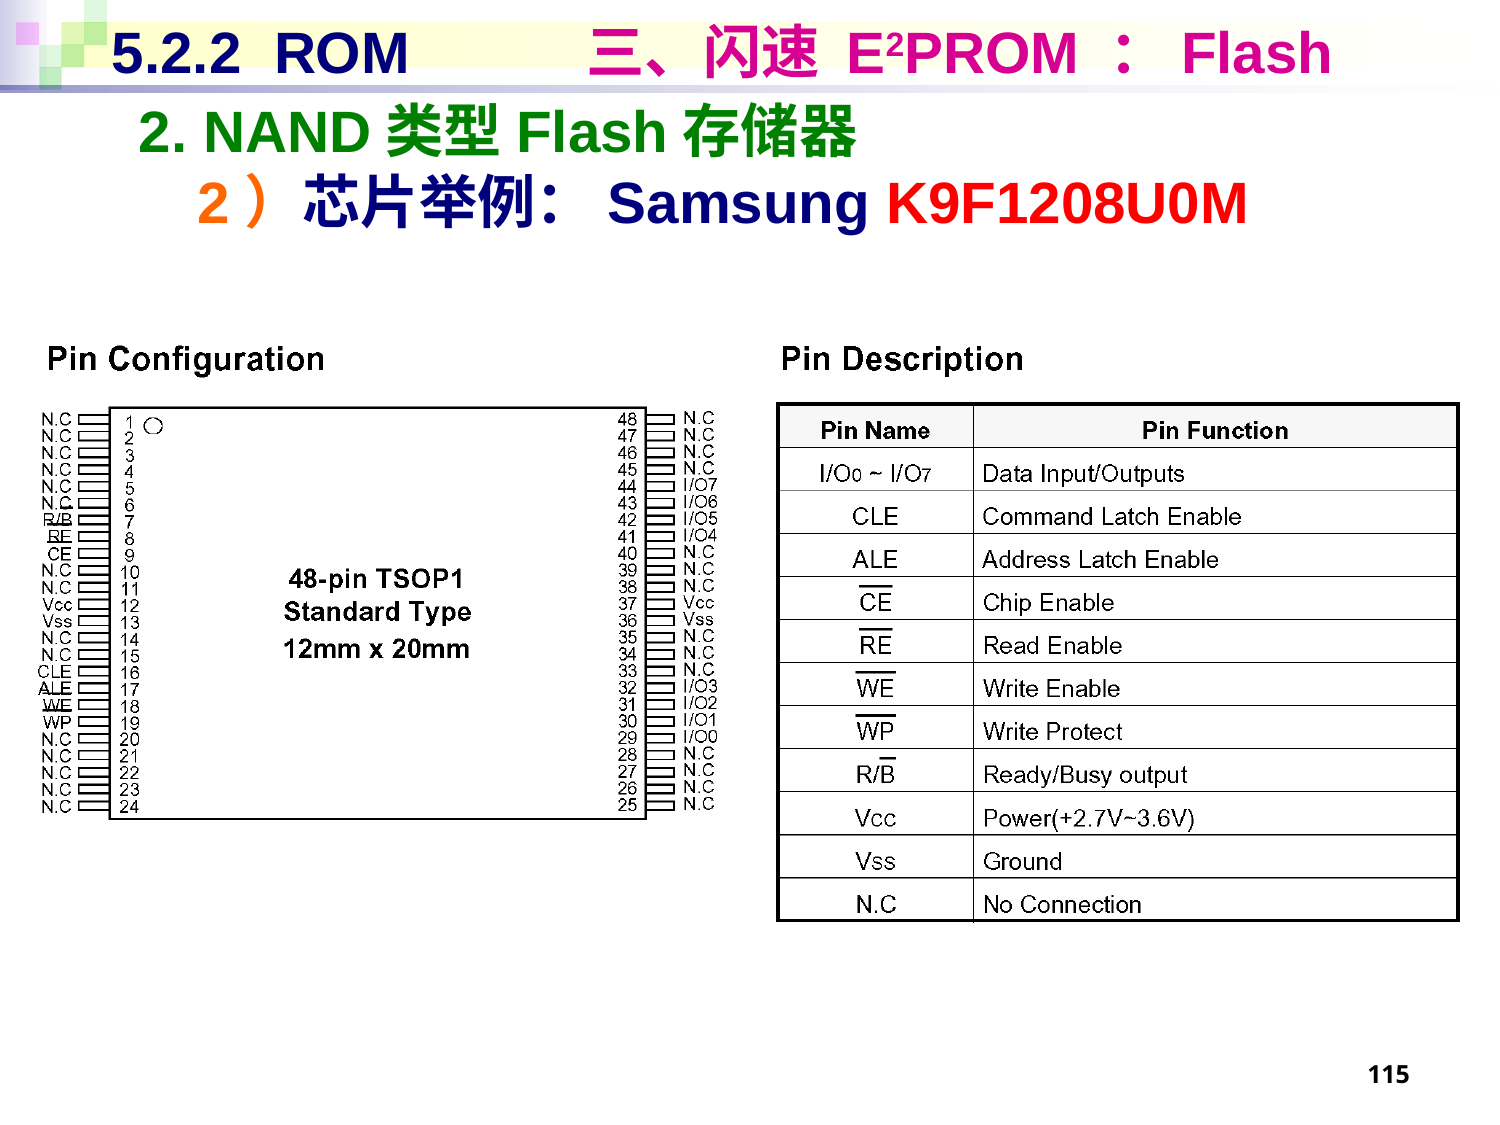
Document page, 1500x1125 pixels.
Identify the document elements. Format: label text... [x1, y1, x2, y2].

text_box 2. NAND类型Flash存储器 [123, 86, 1459, 173]
picture [29, 337, 1471, 932]
text_box 2）芯片举例：Samsung K9F1208U0M [183, 157, 1459, 244]
title 5.2.2 ROM 三、闪速 E2PROM ：Flash [96, 6, 1448, 94]
slide_number 115 [1074, 1046, 1426, 1101]
